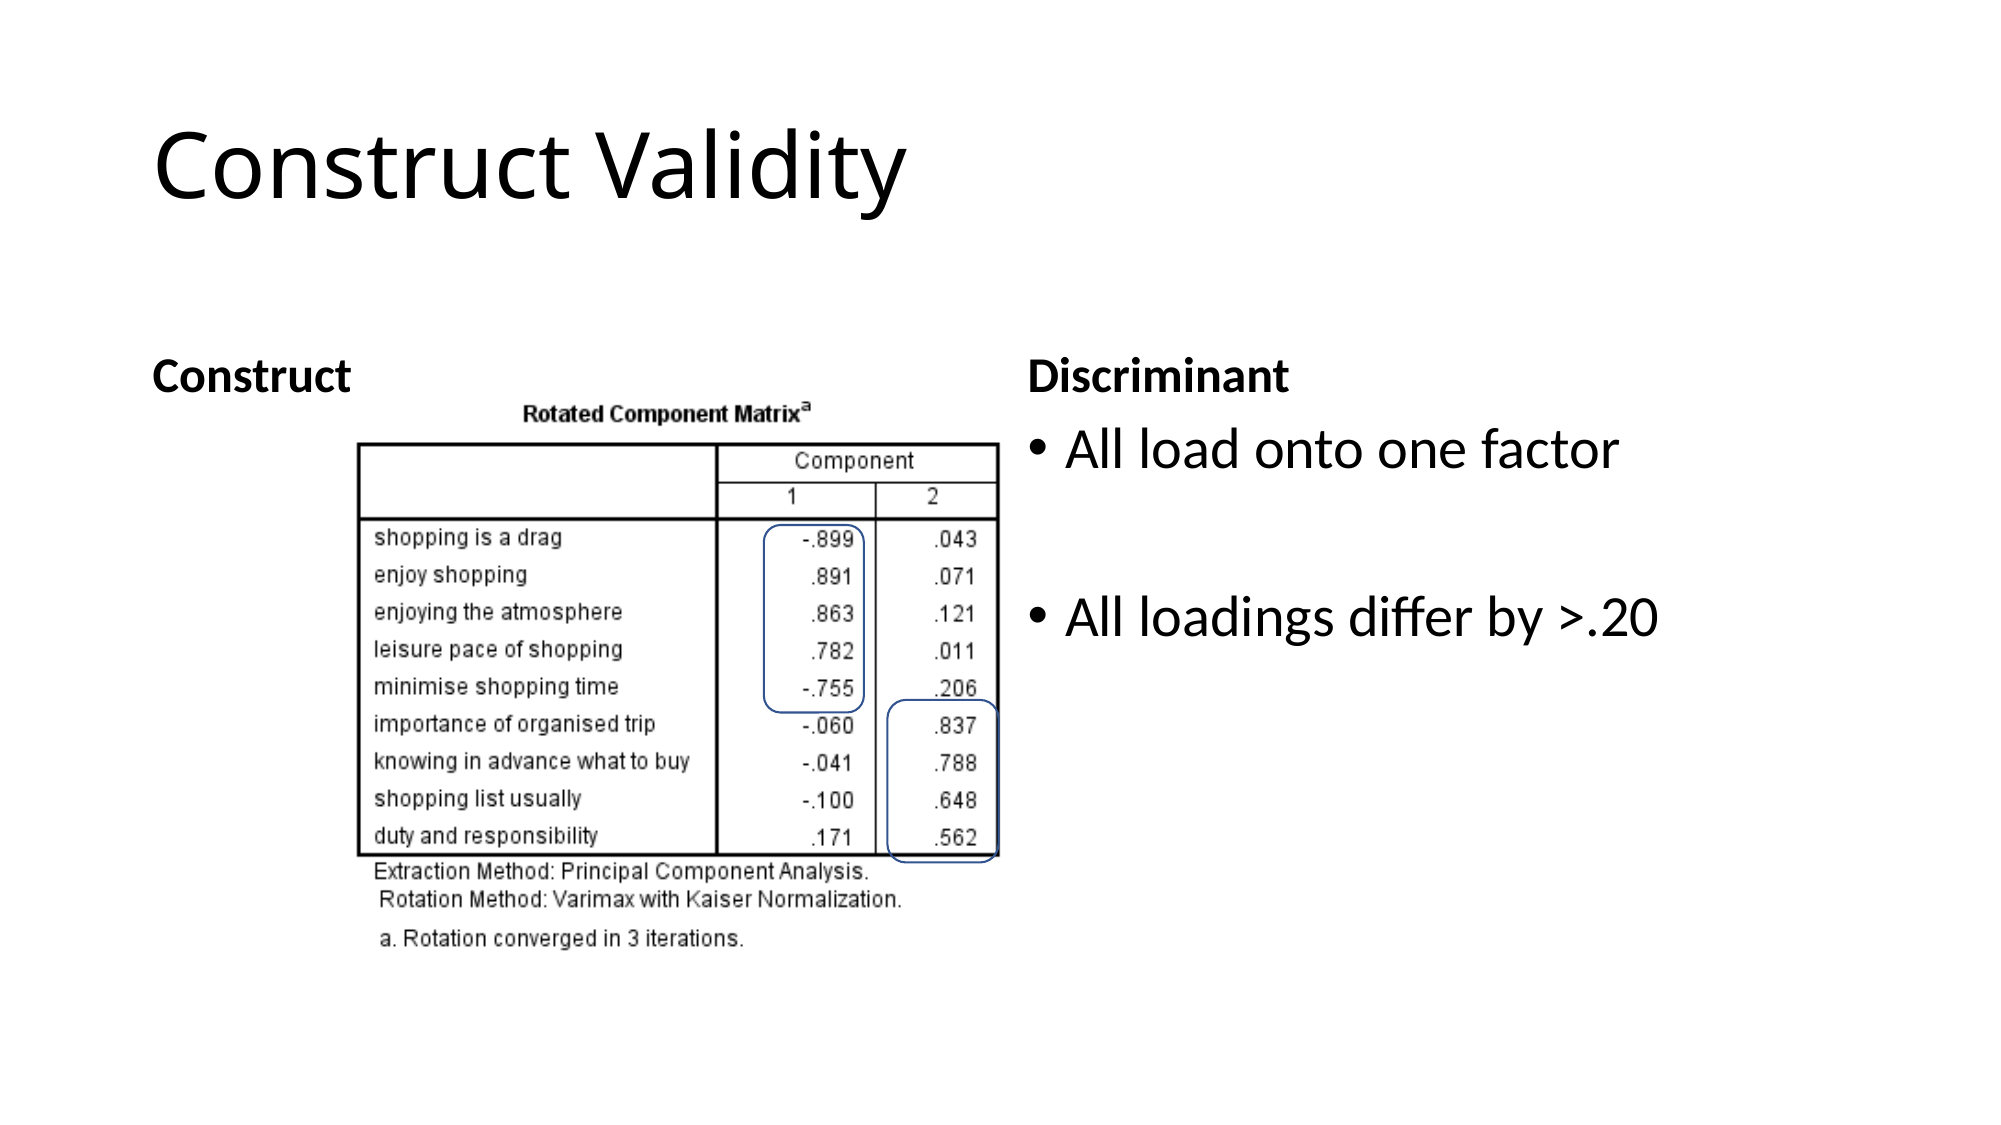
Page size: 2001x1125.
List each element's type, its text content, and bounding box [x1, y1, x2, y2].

list All load onto one factor All loadings differ by >.20 [1012, 410, 1863, 1016]
title Construct Validity [137, 59, 1863, 278]
list Discriminant [1012, 275, 1863, 410]
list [349, 387, 1013, 971]
list Construct [137, 275, 984, 411]
